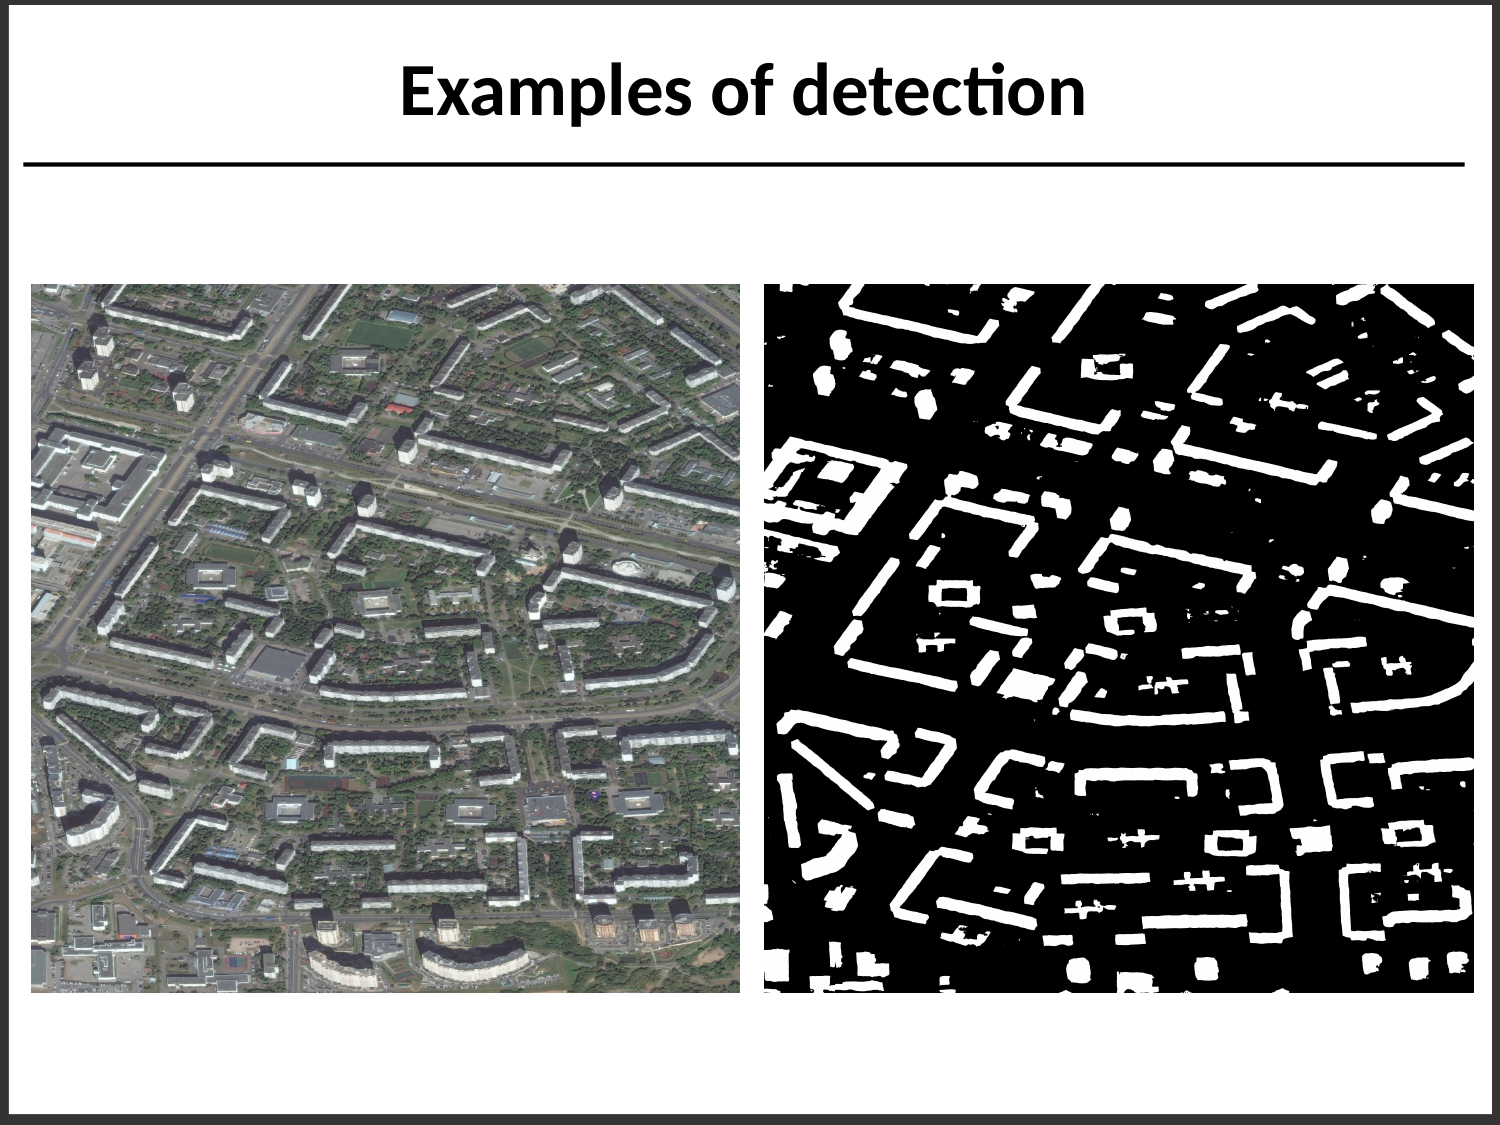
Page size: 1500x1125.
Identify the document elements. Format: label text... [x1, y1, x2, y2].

text_box Examples of detection [68, 7, 1419, 164]
picture [764, 284, 1474, 994]
text_box An increase in the training database, the addition of "complex" cases; Collection of image bases for other endoscopic systems; Real-time endoscopy processing. [7, 3, 1494, 1116]
picture [30, 284, 741, 994]
